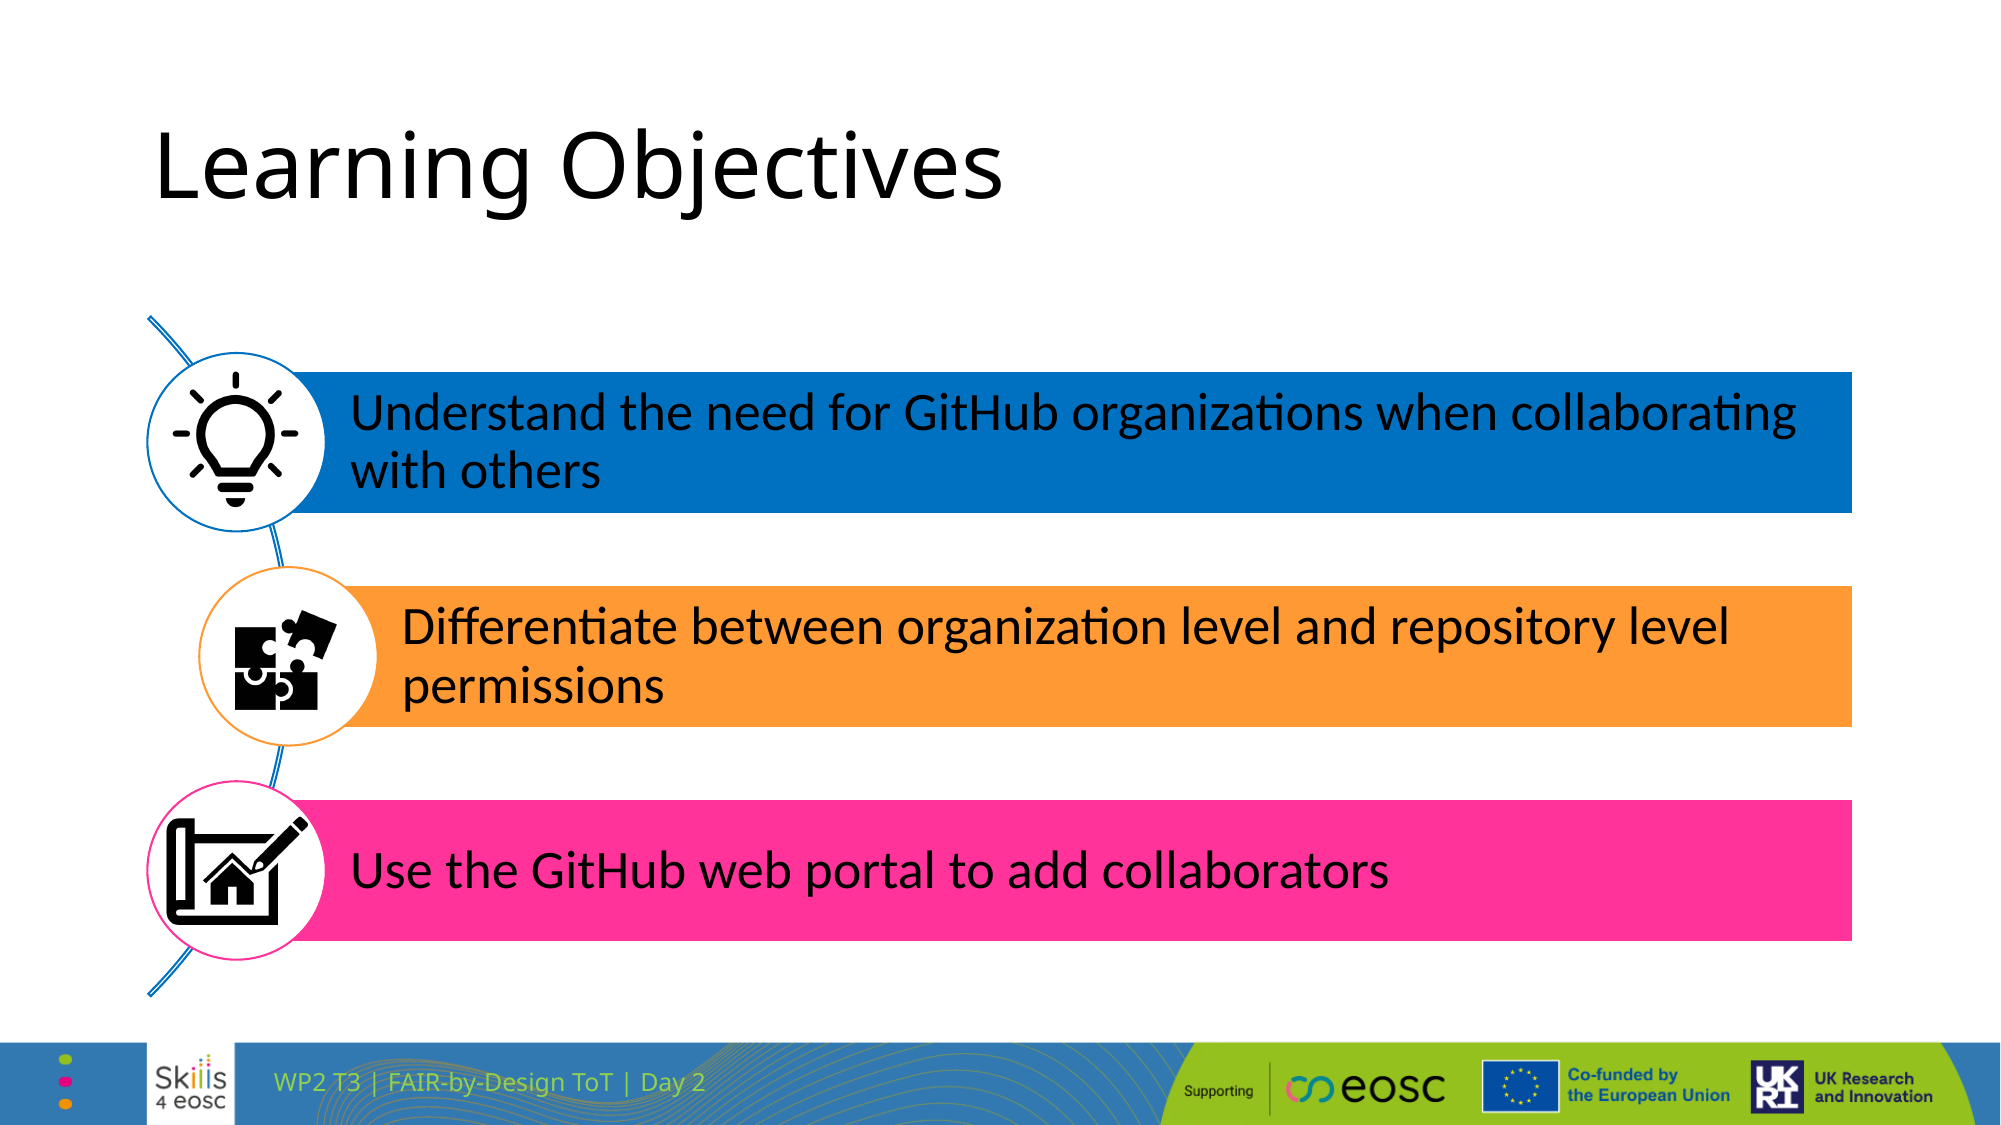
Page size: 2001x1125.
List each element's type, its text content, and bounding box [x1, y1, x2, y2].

footer WP2 T3 | FAIR-by-Design ToT | Day 2 [258, 1052, 1140, 1112]
title Learning Objectives [137, 59, 1863, 278]
picture [0, 0, 2001, 1125]
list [137, 299, 1863, 1014]
